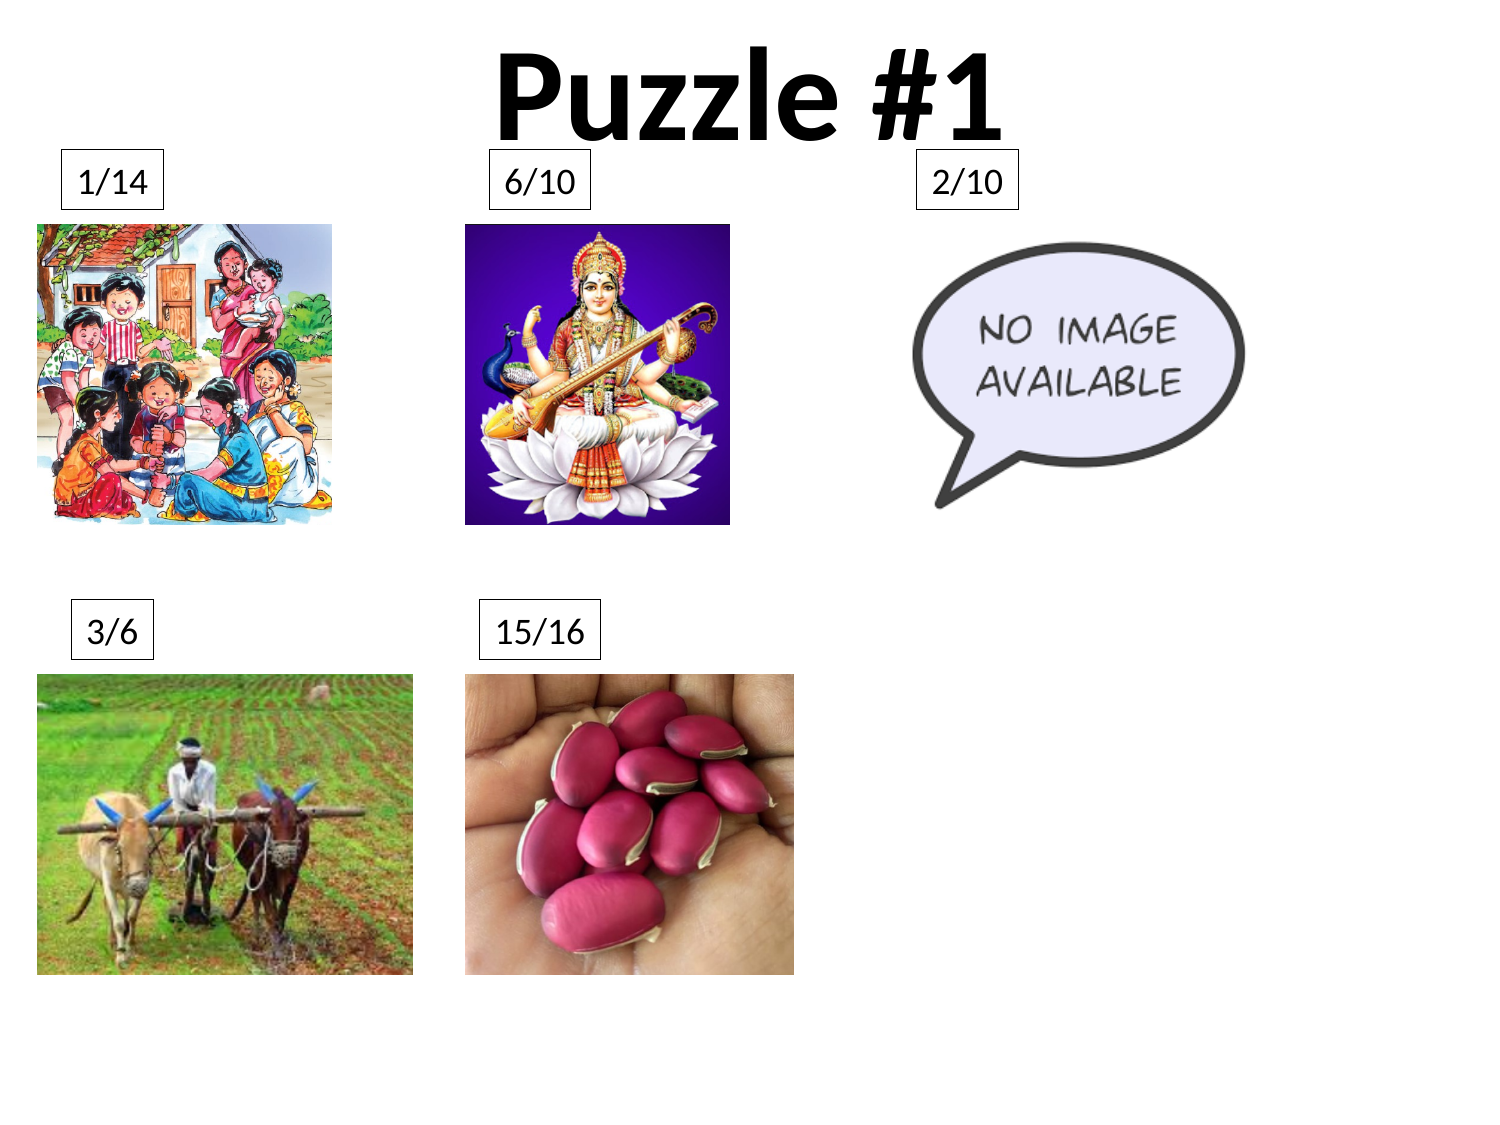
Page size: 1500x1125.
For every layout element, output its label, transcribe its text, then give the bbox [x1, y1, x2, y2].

text_box 2/10 [916, 149, 1019, 210]
text_box Puzzle #1 [479, 0, 1021, 175]
picture [892, 224, 1263, 526]
picture [464, 224, 730, 526]
picture [464, 674, 795, 976]
picture [37, 224, 332, 526]
text_box 3/6 [71, 599, 154, 660]
text_box 1/14 [61, 149, 164, 210]
text_box 15/16 [479, 599, 601, 660]
picture [37, 674, 413, 976]
text_box 6/10 [489, 149, 591, 210]
